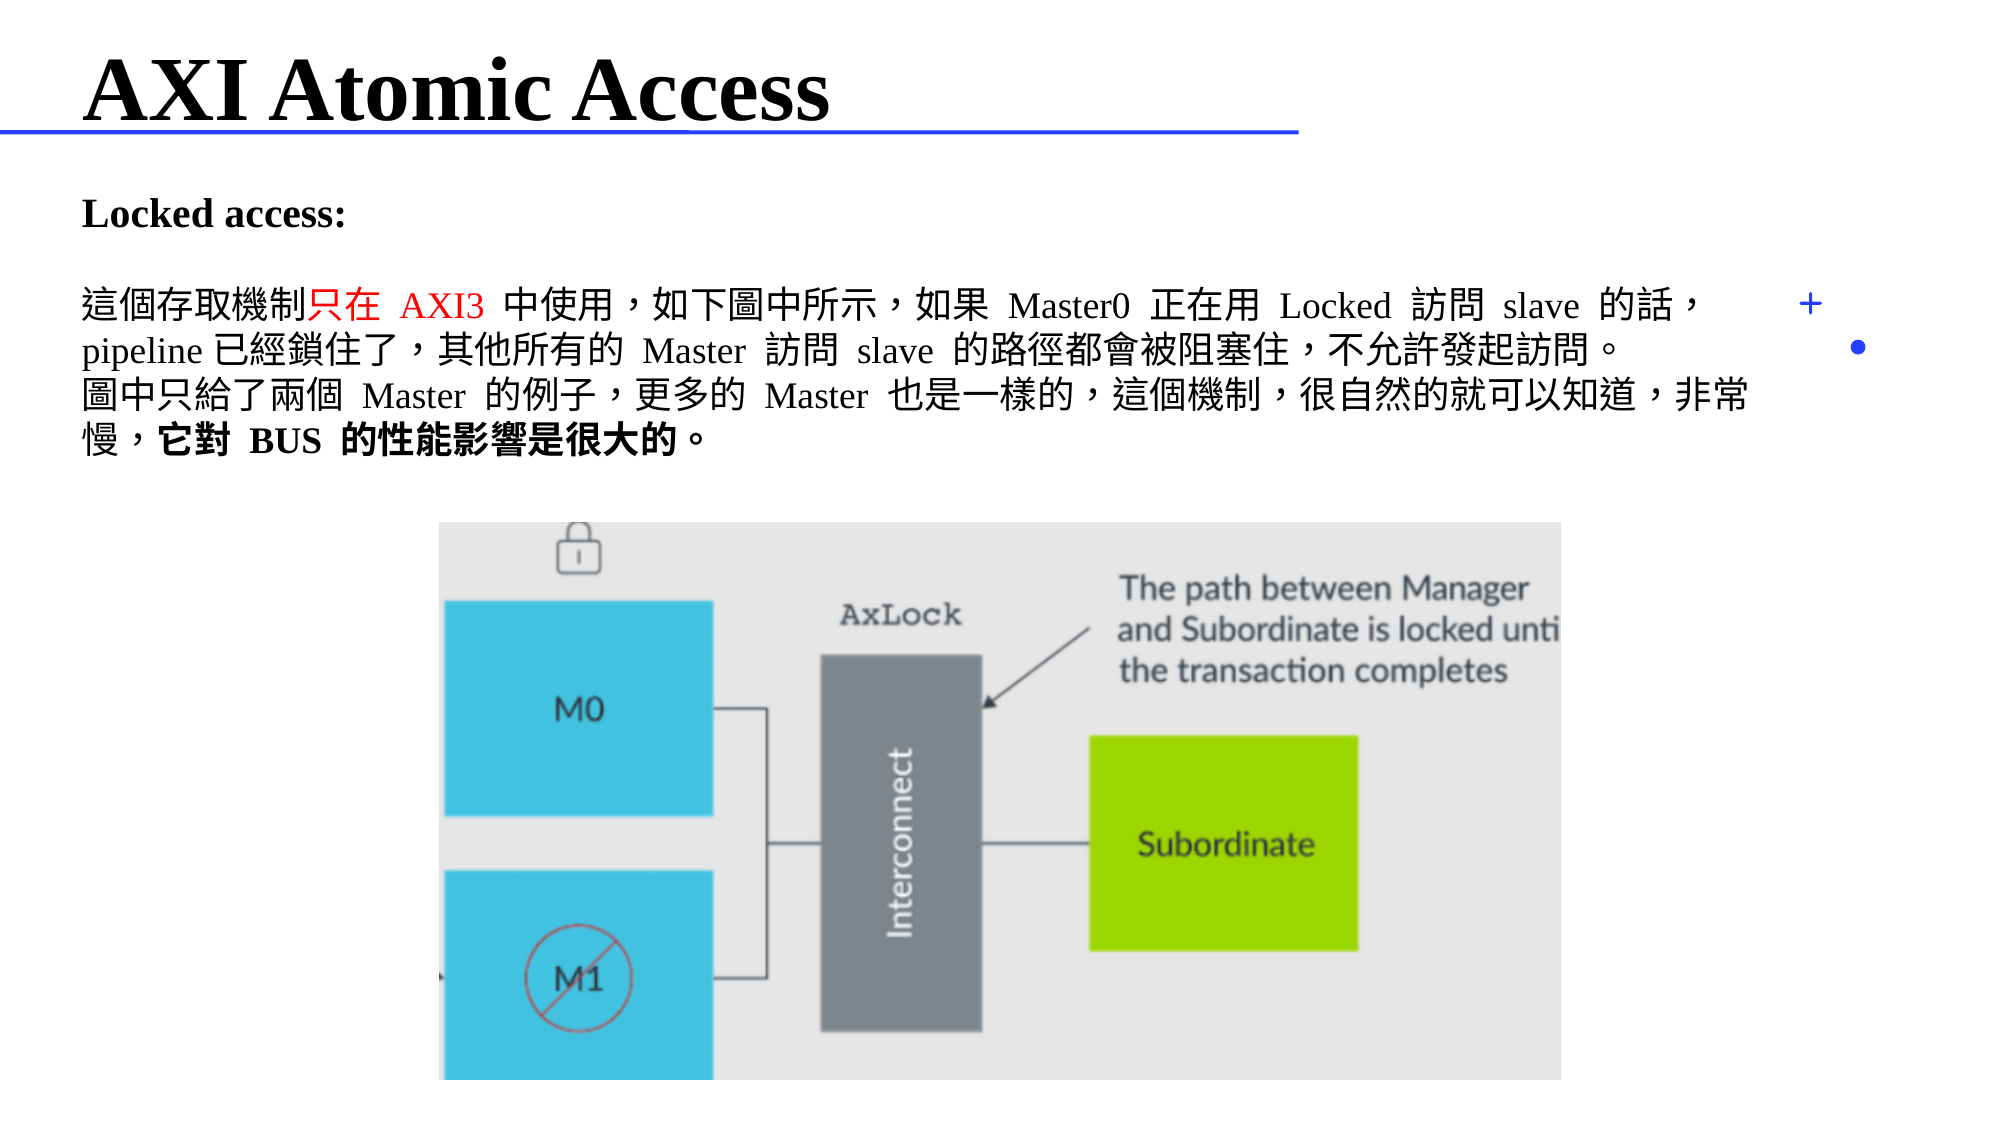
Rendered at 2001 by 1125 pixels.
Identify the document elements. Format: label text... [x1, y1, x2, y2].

picture [439, 522, 1561, 1080]
text_box Locked access: 這個存取機制只在 AXI3 中使用，如下圖中所示，如果 Master0 正在用 Locked 訪問 slave 的話， pipeline已經鎖住了，其他所有的 Master 訪問 slave 的路徑都會被阻塞住，不允許發起訪問。 圖中只給了兩個 Master 的例子，更多的 Master 也是一樣的，這個機制，很自然的就可以知道，非常慢，它對 BUS 的性能影響是很大的。 [67, 178, 1790, 514]
title AXI Atomic Access [67, 0, 1083, 148]
